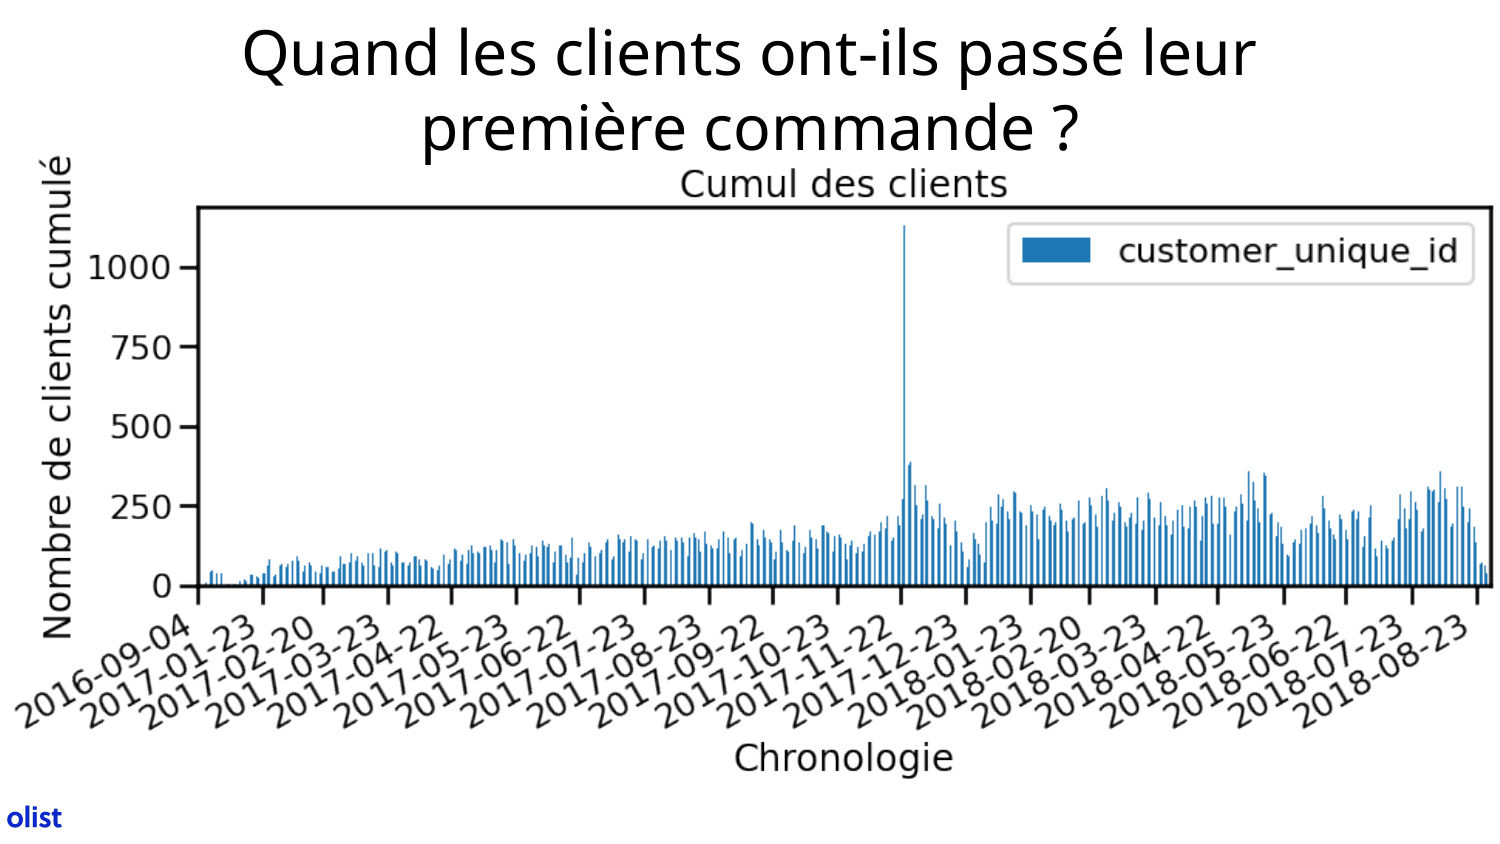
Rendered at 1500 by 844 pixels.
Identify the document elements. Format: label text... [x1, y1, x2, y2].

title Quand les clients ont-ils passé leur première commande ? [210, 48, 1290, 128]
picture [0, 142, 1500, 844]
